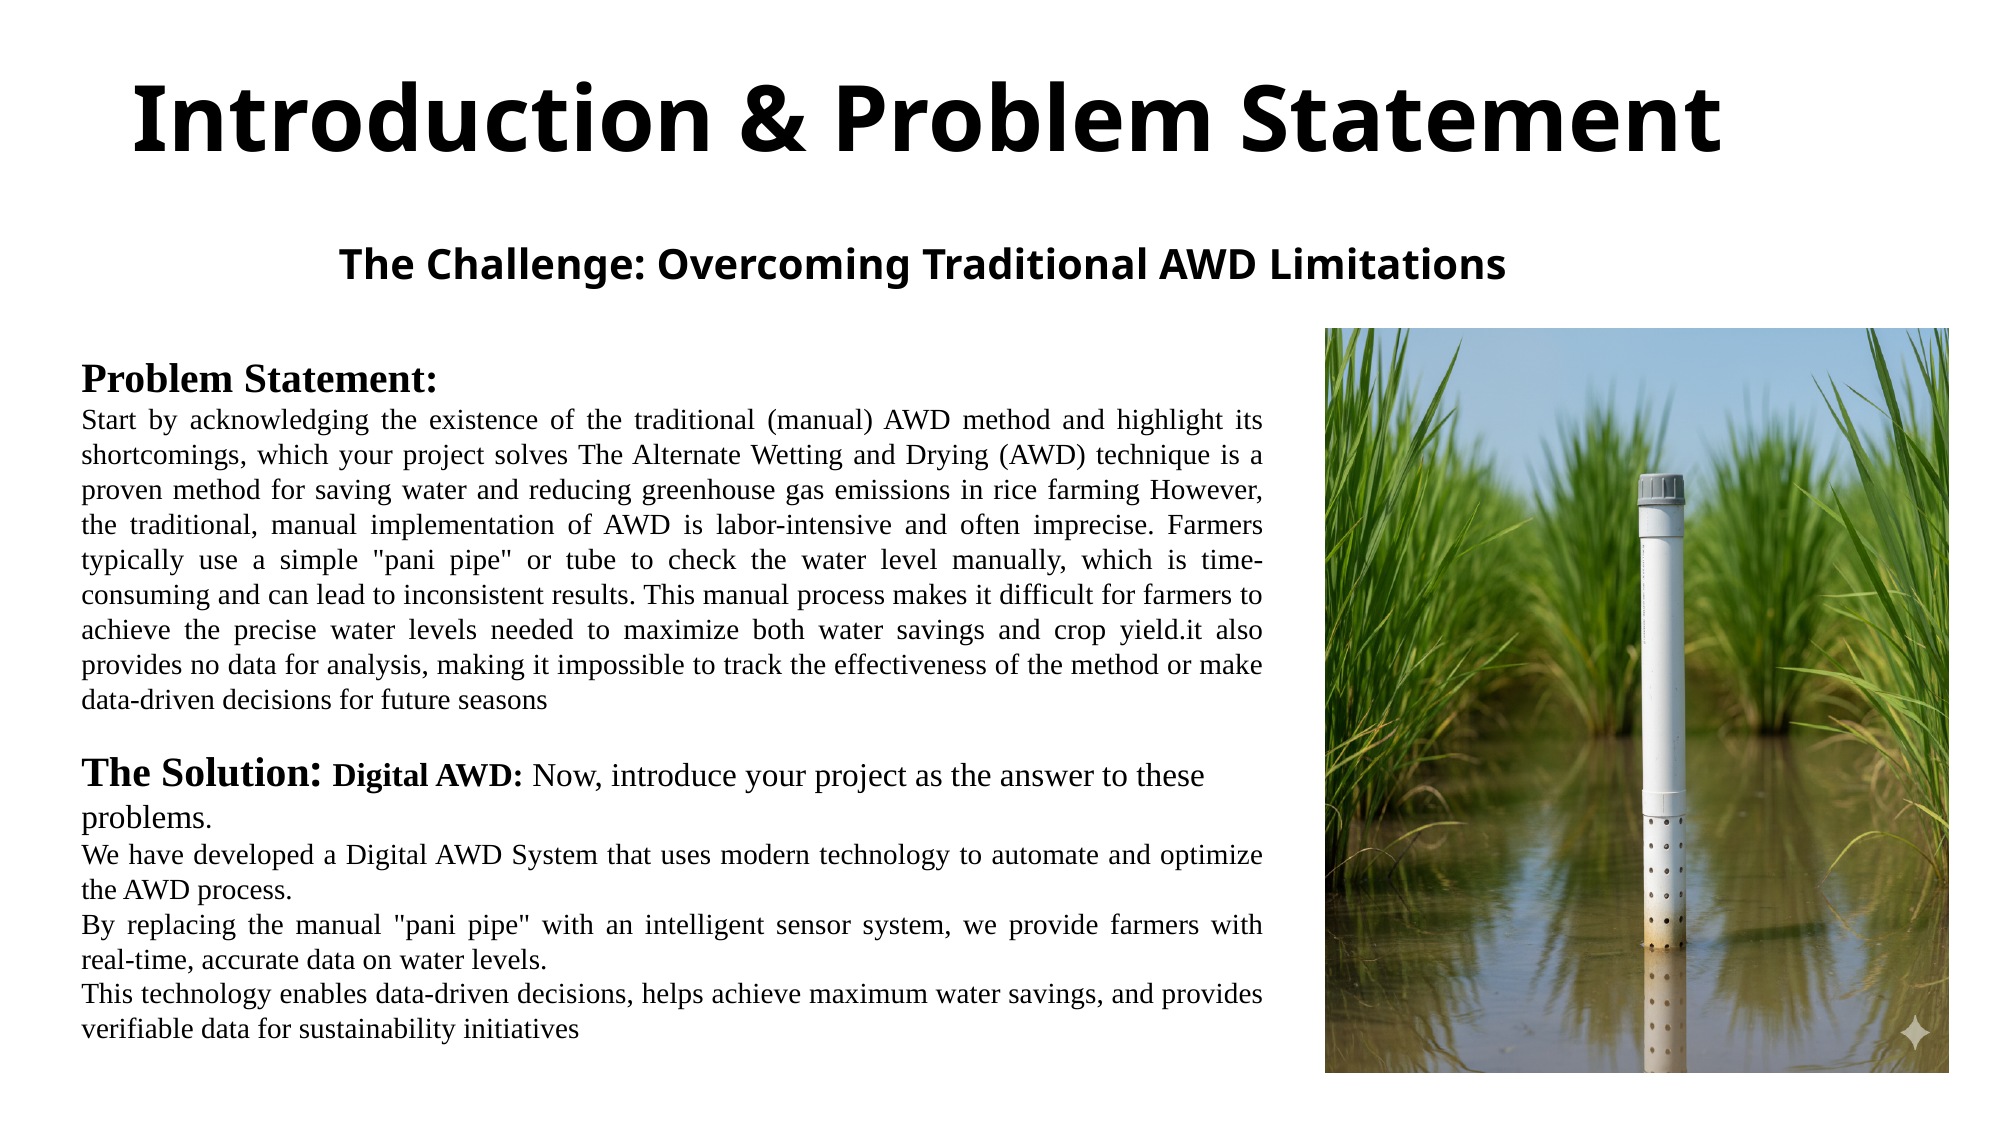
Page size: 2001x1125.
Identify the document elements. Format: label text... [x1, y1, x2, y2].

picture [1325, 328, 1949, 1073]
text_box Problem Statement: Start by acknowledging the existence of the traditional (manual) AWD method and highlight its shortcomings, which your project solves The Alternate Wetting and Drying (AWD) technique is a proven method for saving water and reducing greenhouse gas emissions in rice farming However, the traditional, manual implementation of AWD is labor-intensive and often imprecise. Farmers typically use a simple "pani pipe" or tube to check the water level manually, which is time-consuming and can lead to inconsistent results. This manual process makes it difficult for farmers to achieve the precise water levels needed to maximize both water savings and crop yield.it also provides no data for analysis, making it impossible to track the effectiveness of the method or make data-driven decisions for future seasons The Solution: Digital AWD: Now, introduce your project as the answer to these problems. We have developed a Digital AWD System that uses modern technology to automate and optimize the AWD process. By replacing the manual "pani pipe" with an intelligent sensor system, we provide farmers with real-time, accurate data on water levels. This technology enables data-driven decisions, helps achieve maximum water savings, and provides verifiable data for sustainability initiatives [66, 343, 1280, 1083]
text_box The Challenge: Overcoming Traditional AWD Limitations [133, 230, 1713, 296]
title Introduction & Problem Statement [117, 12, 1843, 231]
